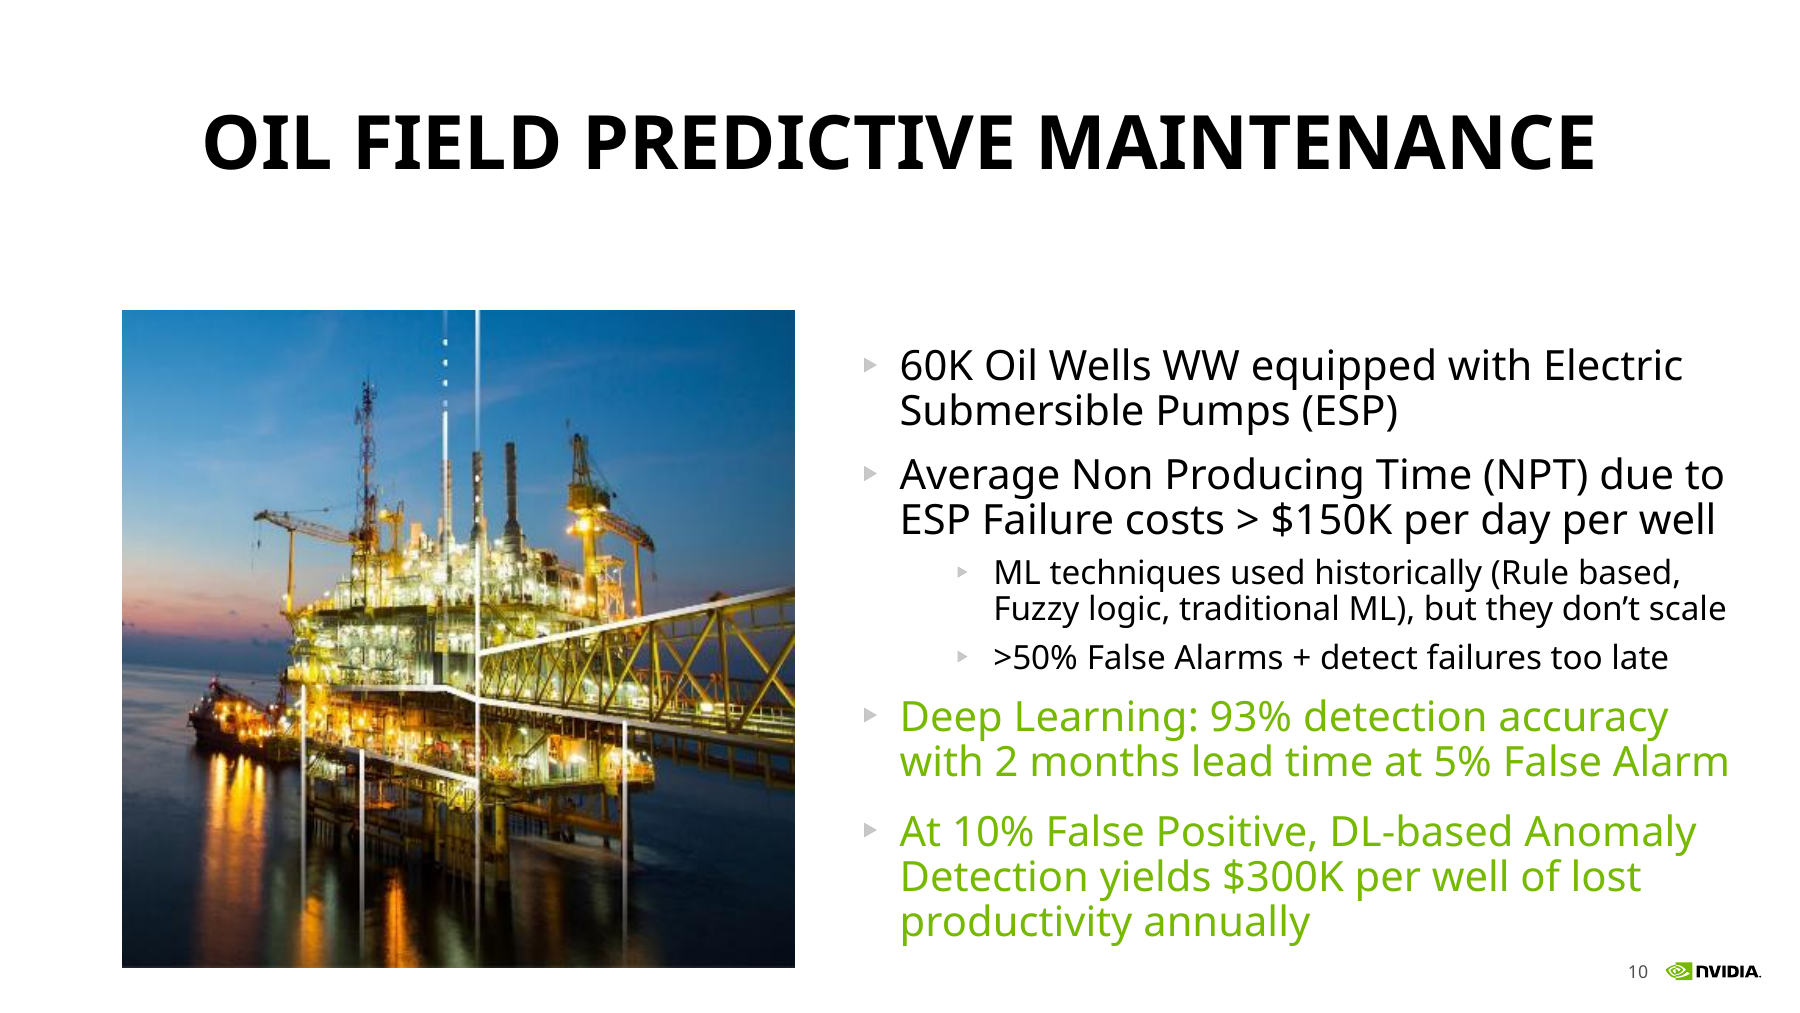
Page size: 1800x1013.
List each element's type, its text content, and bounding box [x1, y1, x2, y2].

picture [955, 560, 970, 584]
picture [955, 644, 970, 669]
list 60K Oil Wells WW equipped with Electric Submersible Pumps (ESP) Average Non Producing Time (NPT) due to ESP Failure costs > $150K per day per well ML techniques used historically (Rule based, Fuzzy logic, traditional ML), but they don’t scale >50% False Alarms + detect failures too late Deep Learning: 93% detection accuracy with 2 months lead time at 5% False Alarm At 10% False Positive, DL-based Anomaly Detection yields $300K per well of lost productivity annually [846, 337, 1768, 980]
picture [861, 458, 880, 489]
picture [122, 310, 795, 969]
picture [861, 815, 880, 845]
title Oil field Predictive Maintenance [68, 96, 1732, 194]
picture [861, 700, 880, 730]
picture [861, 350, 880, 380]
